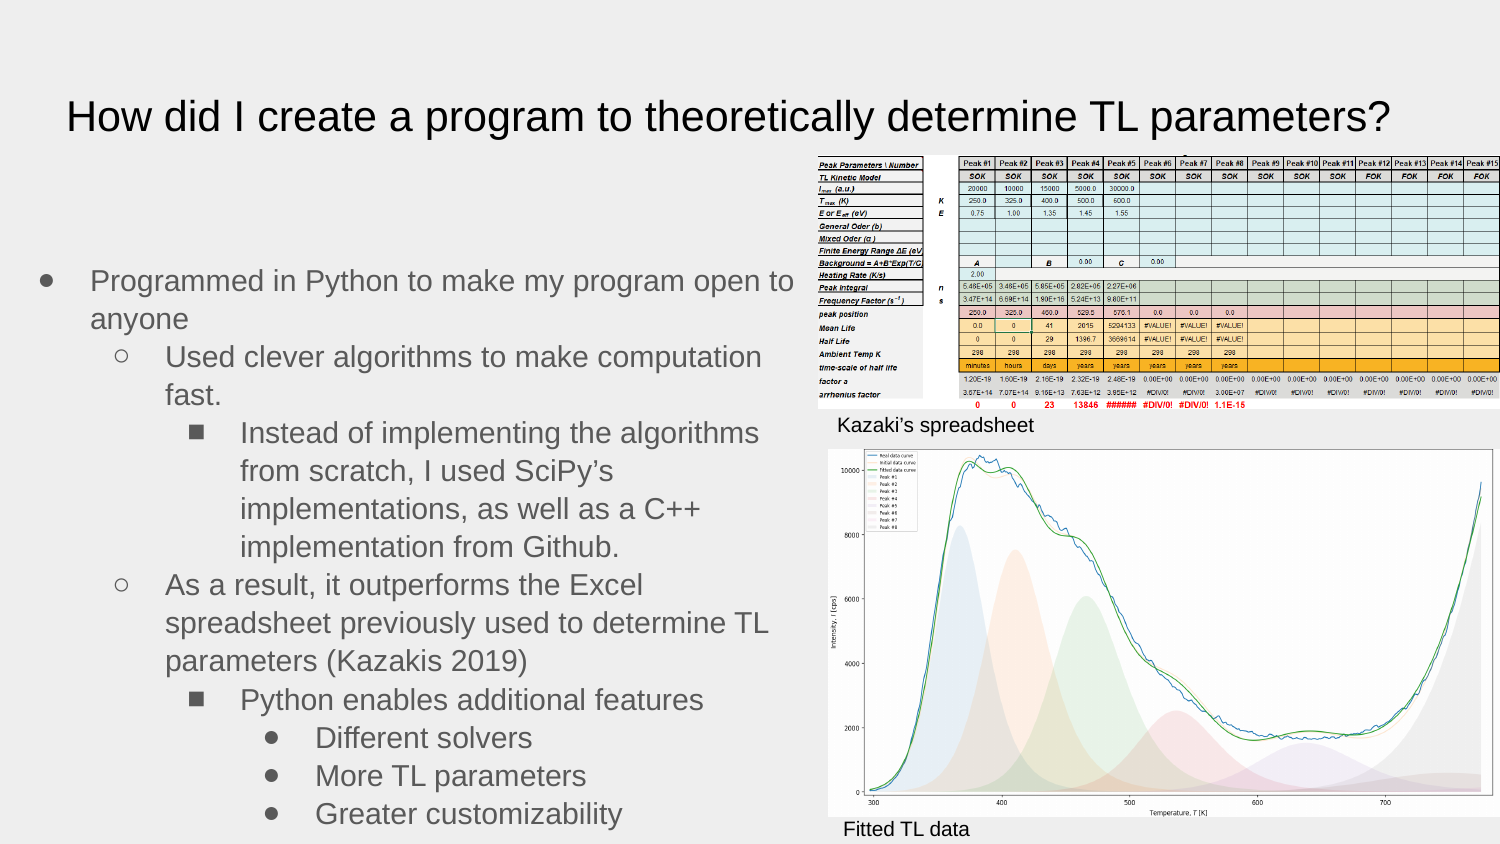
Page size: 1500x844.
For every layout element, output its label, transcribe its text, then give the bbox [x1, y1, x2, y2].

list Programmed in Python to make my program open to anyone Used clever algorithms to make computation fast. Instead of implementing the algorithms from scratch, I used SciPy’s implementations, as well as a C++ implementation from Github. As a result, it outperforms the Excel spreadsheet previously used to determine TL parameters (Kazakis 2019) Python enables additional features Different solvers More TL parameters Greater customizability [0, 207, 819, 833]
text_box Fitted TL data [828, 823, 1500, 844]
text_box Kazaki’s spreadsheet [822, 415, 1500, 452]
picture [827, 449, 1500, 818]
picture [818, 155, 1500, 409]
title How did I create a program to theoretically determine TL parameters? [51, 72, 1449, 167]
